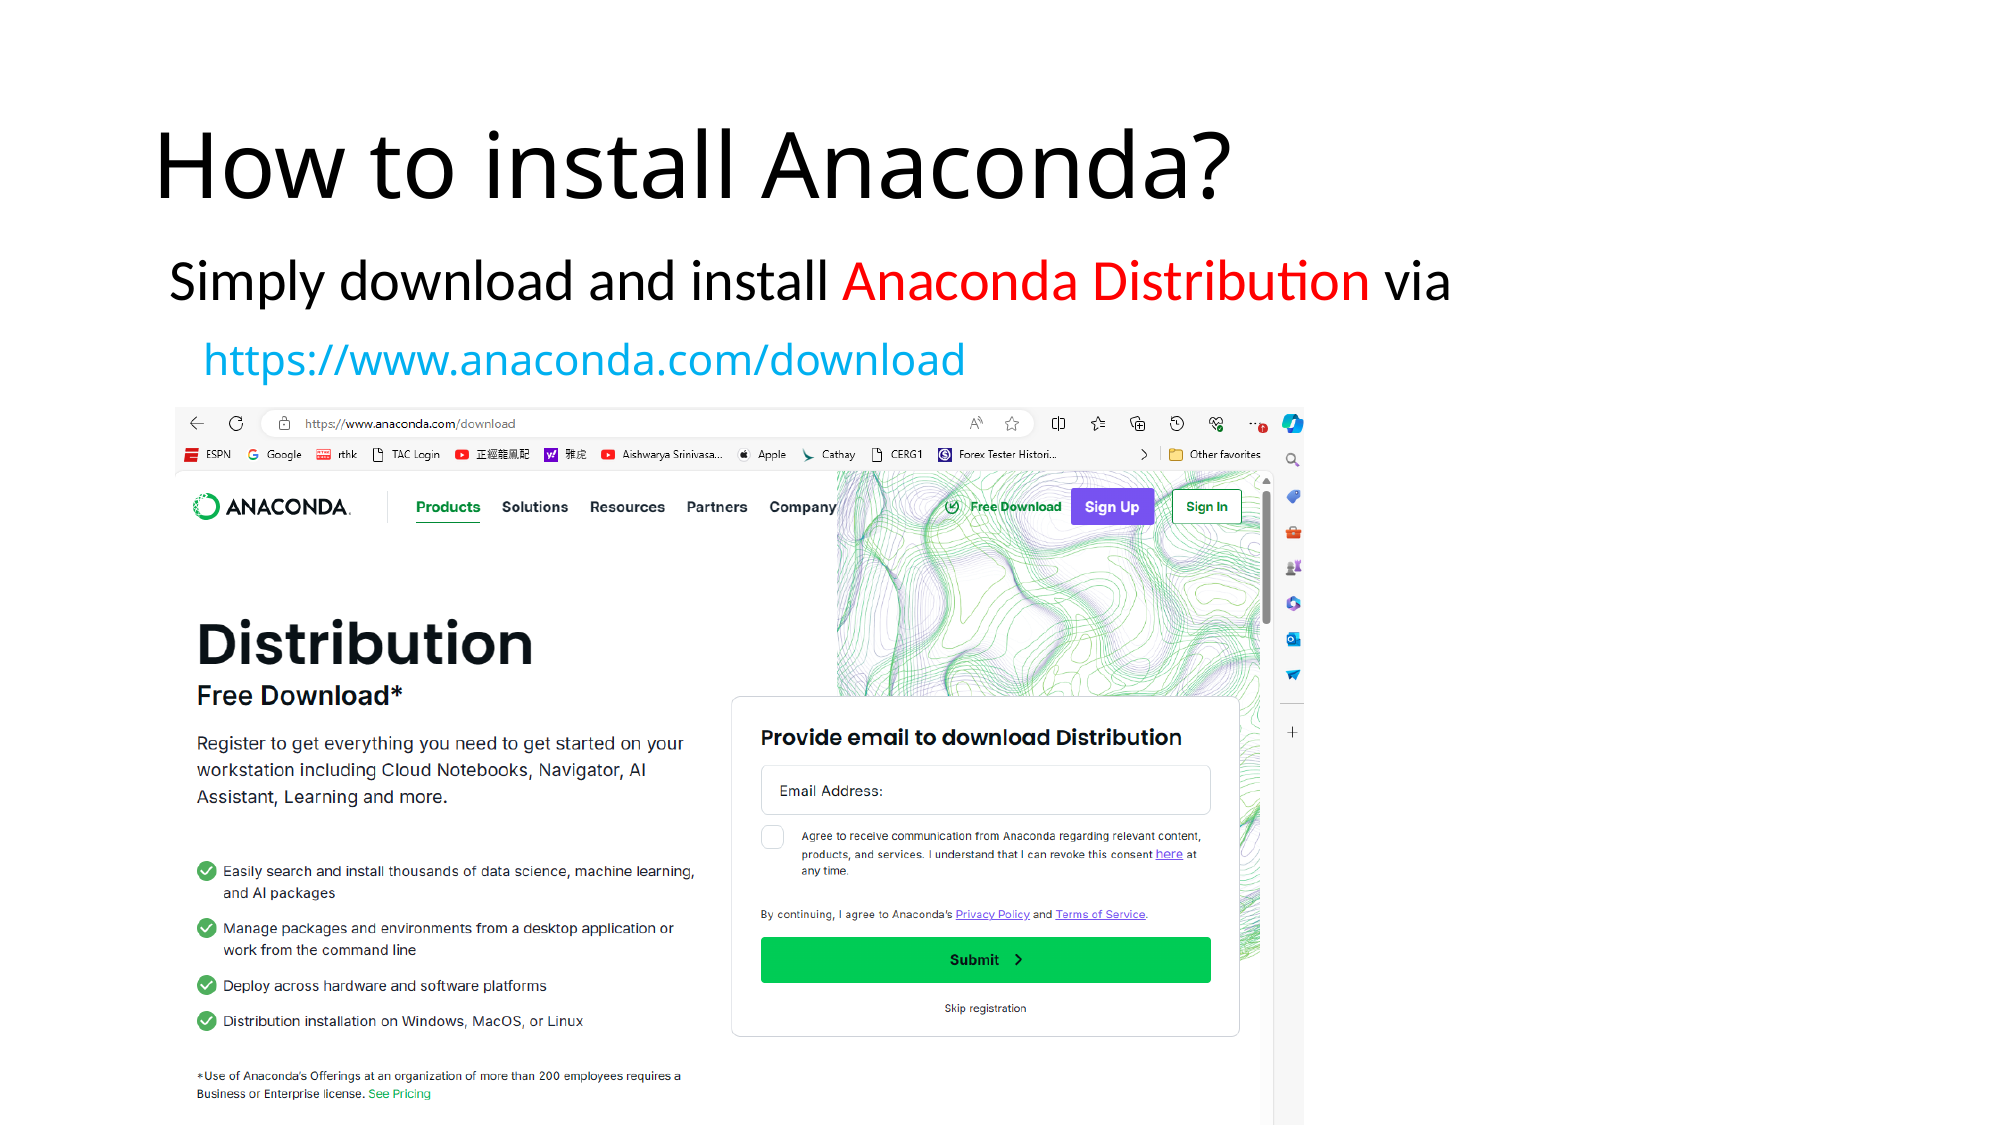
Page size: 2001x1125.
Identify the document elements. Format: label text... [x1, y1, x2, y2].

title How to install Anaconda? [137, 59, 1863, 278]
text_box https://www.anaconda.com/download [188, 311, 1000, 407]
picture [174, 407, 1304, 1125]
list Simply download and install Anaconda Distribution via [154, 242, 1708, 957]
